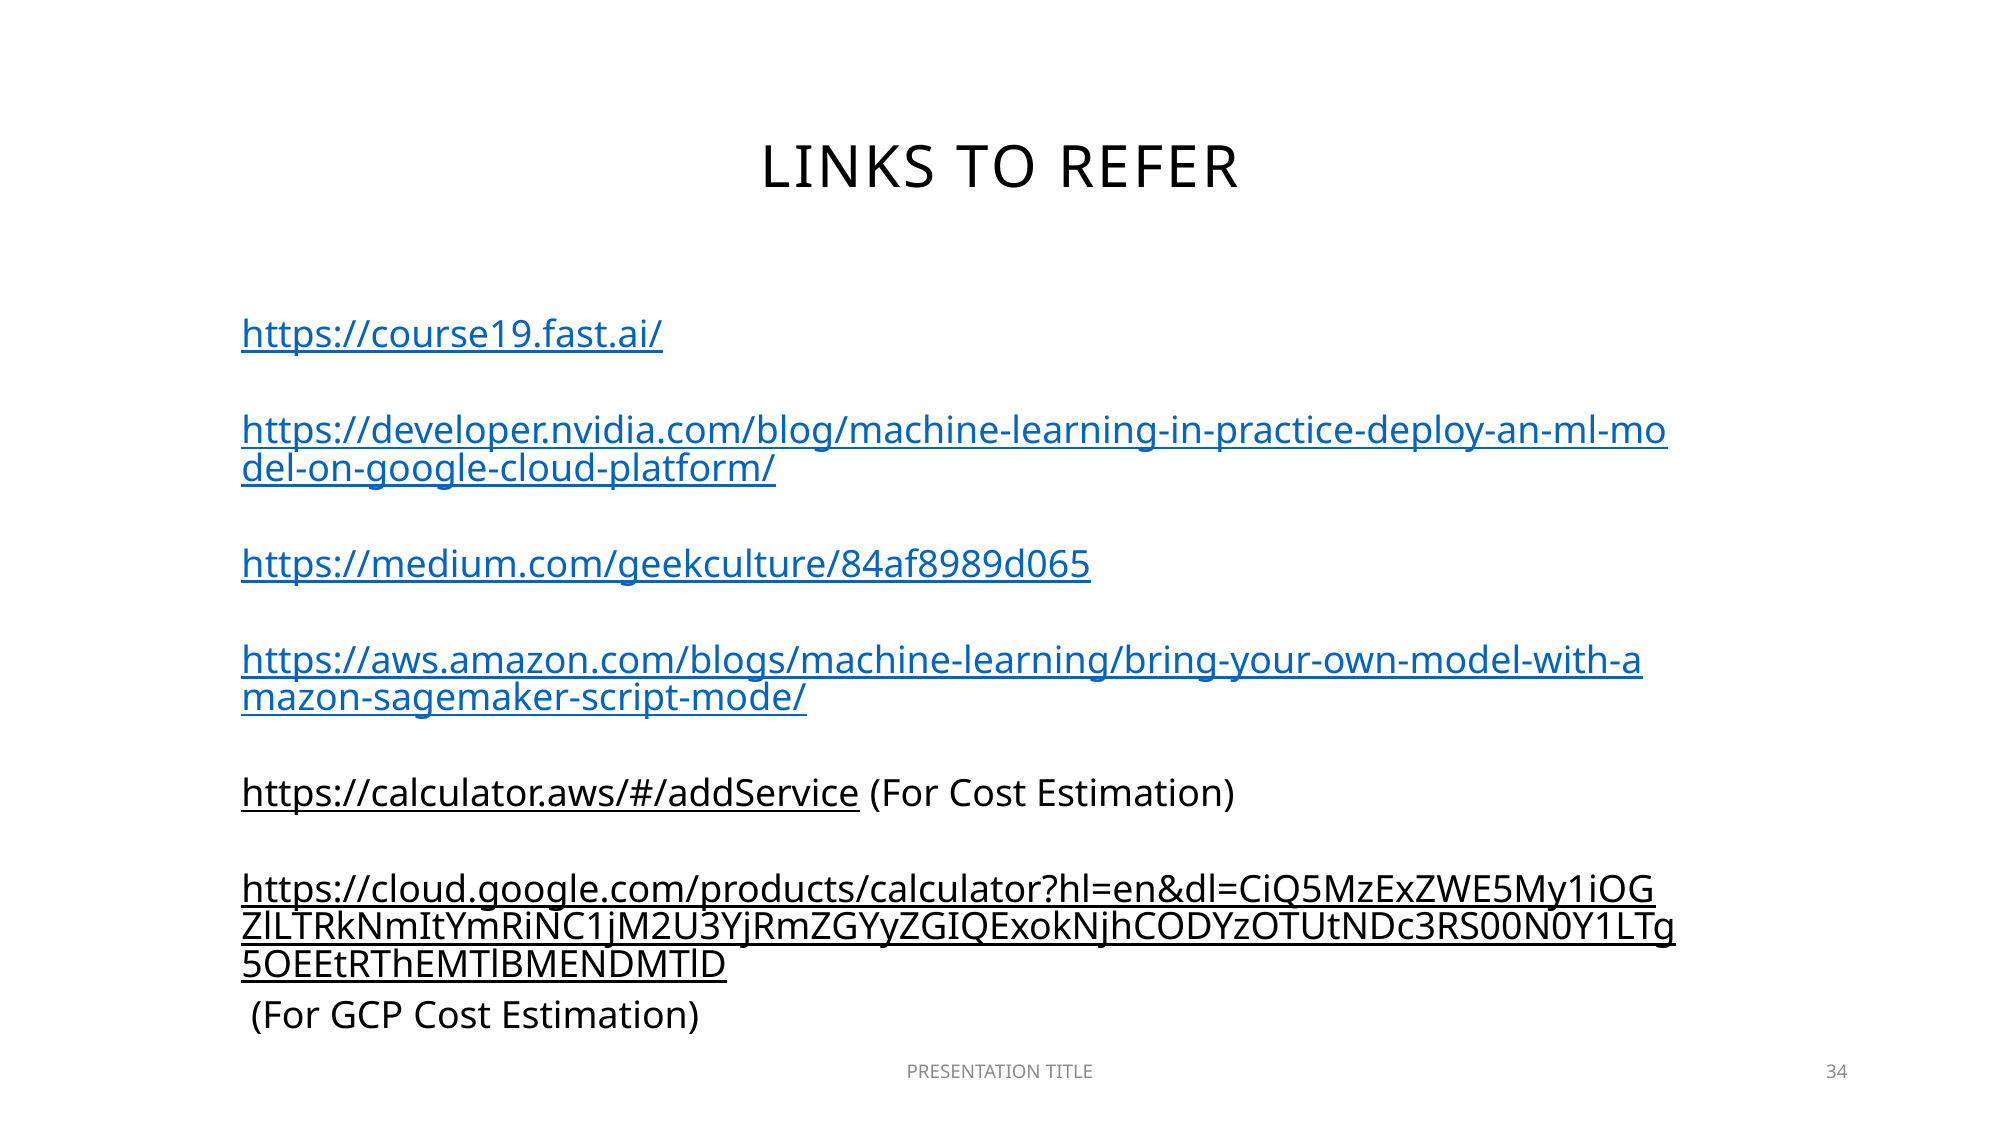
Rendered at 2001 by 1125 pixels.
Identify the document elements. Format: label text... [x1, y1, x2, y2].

slide_number 34 [1412, 1042, 1863, 1103]
text_box https://course19.fast.ai/ https://developer.nvidia.com/blog/machine-learning-in-practice-deploy-an-ml-model-on-google-cloud-platform/ https://medium.com/geekculture/84af8989d065 https://aws.amazon.com/blogs/machine-learning/bring-your-own-model-with-amazon-sagemaker-script-mode/ https://calculator.aws/#/addService (For Cost Estimation) https://cloud.google.com/products/calculator?hl=en&dl=CiQ5MzExZWE5My1iOGZlLTRkNmItYmRiNC1jM2U3YjRmZGYyZGIQExokNjhCODYzOTUtNDc3RS00N0Y1LTg5OEEtRThEMTlBMENDMTlD (For GCP Cost Estimation) [226, 302, 1692, 894]
footer PRESENTATION TITLE [662, 1042, 1338, 1103]
title Links to refer [137, 59, 1863, 278]
